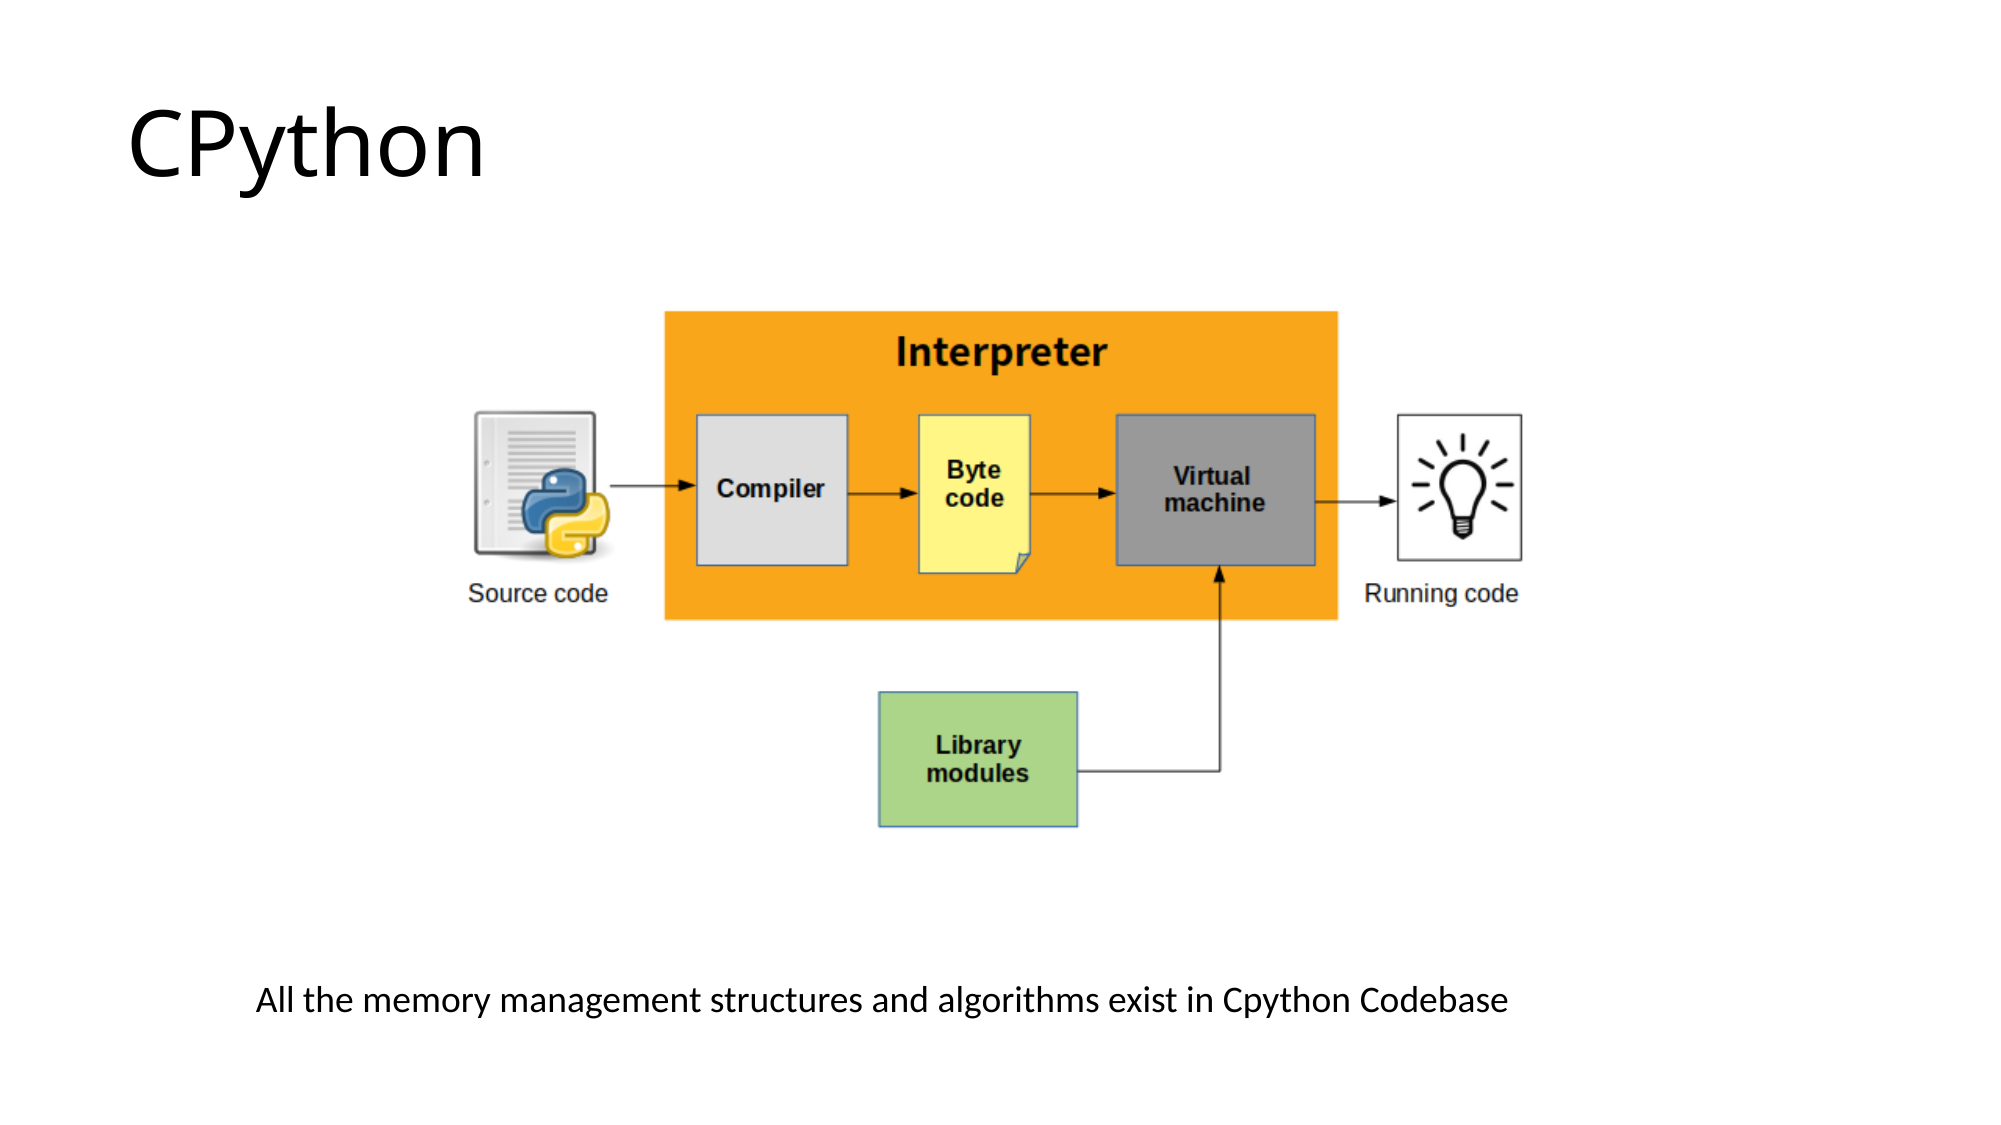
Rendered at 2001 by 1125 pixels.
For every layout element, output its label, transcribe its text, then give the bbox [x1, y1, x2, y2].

title CPython [111, 37, 1836, 256]
text_box All the memory management structures and algorithms exist in Cpython Codebase [241, 967, 1878, 1028]
picture [454, 263, 1546, 862]
